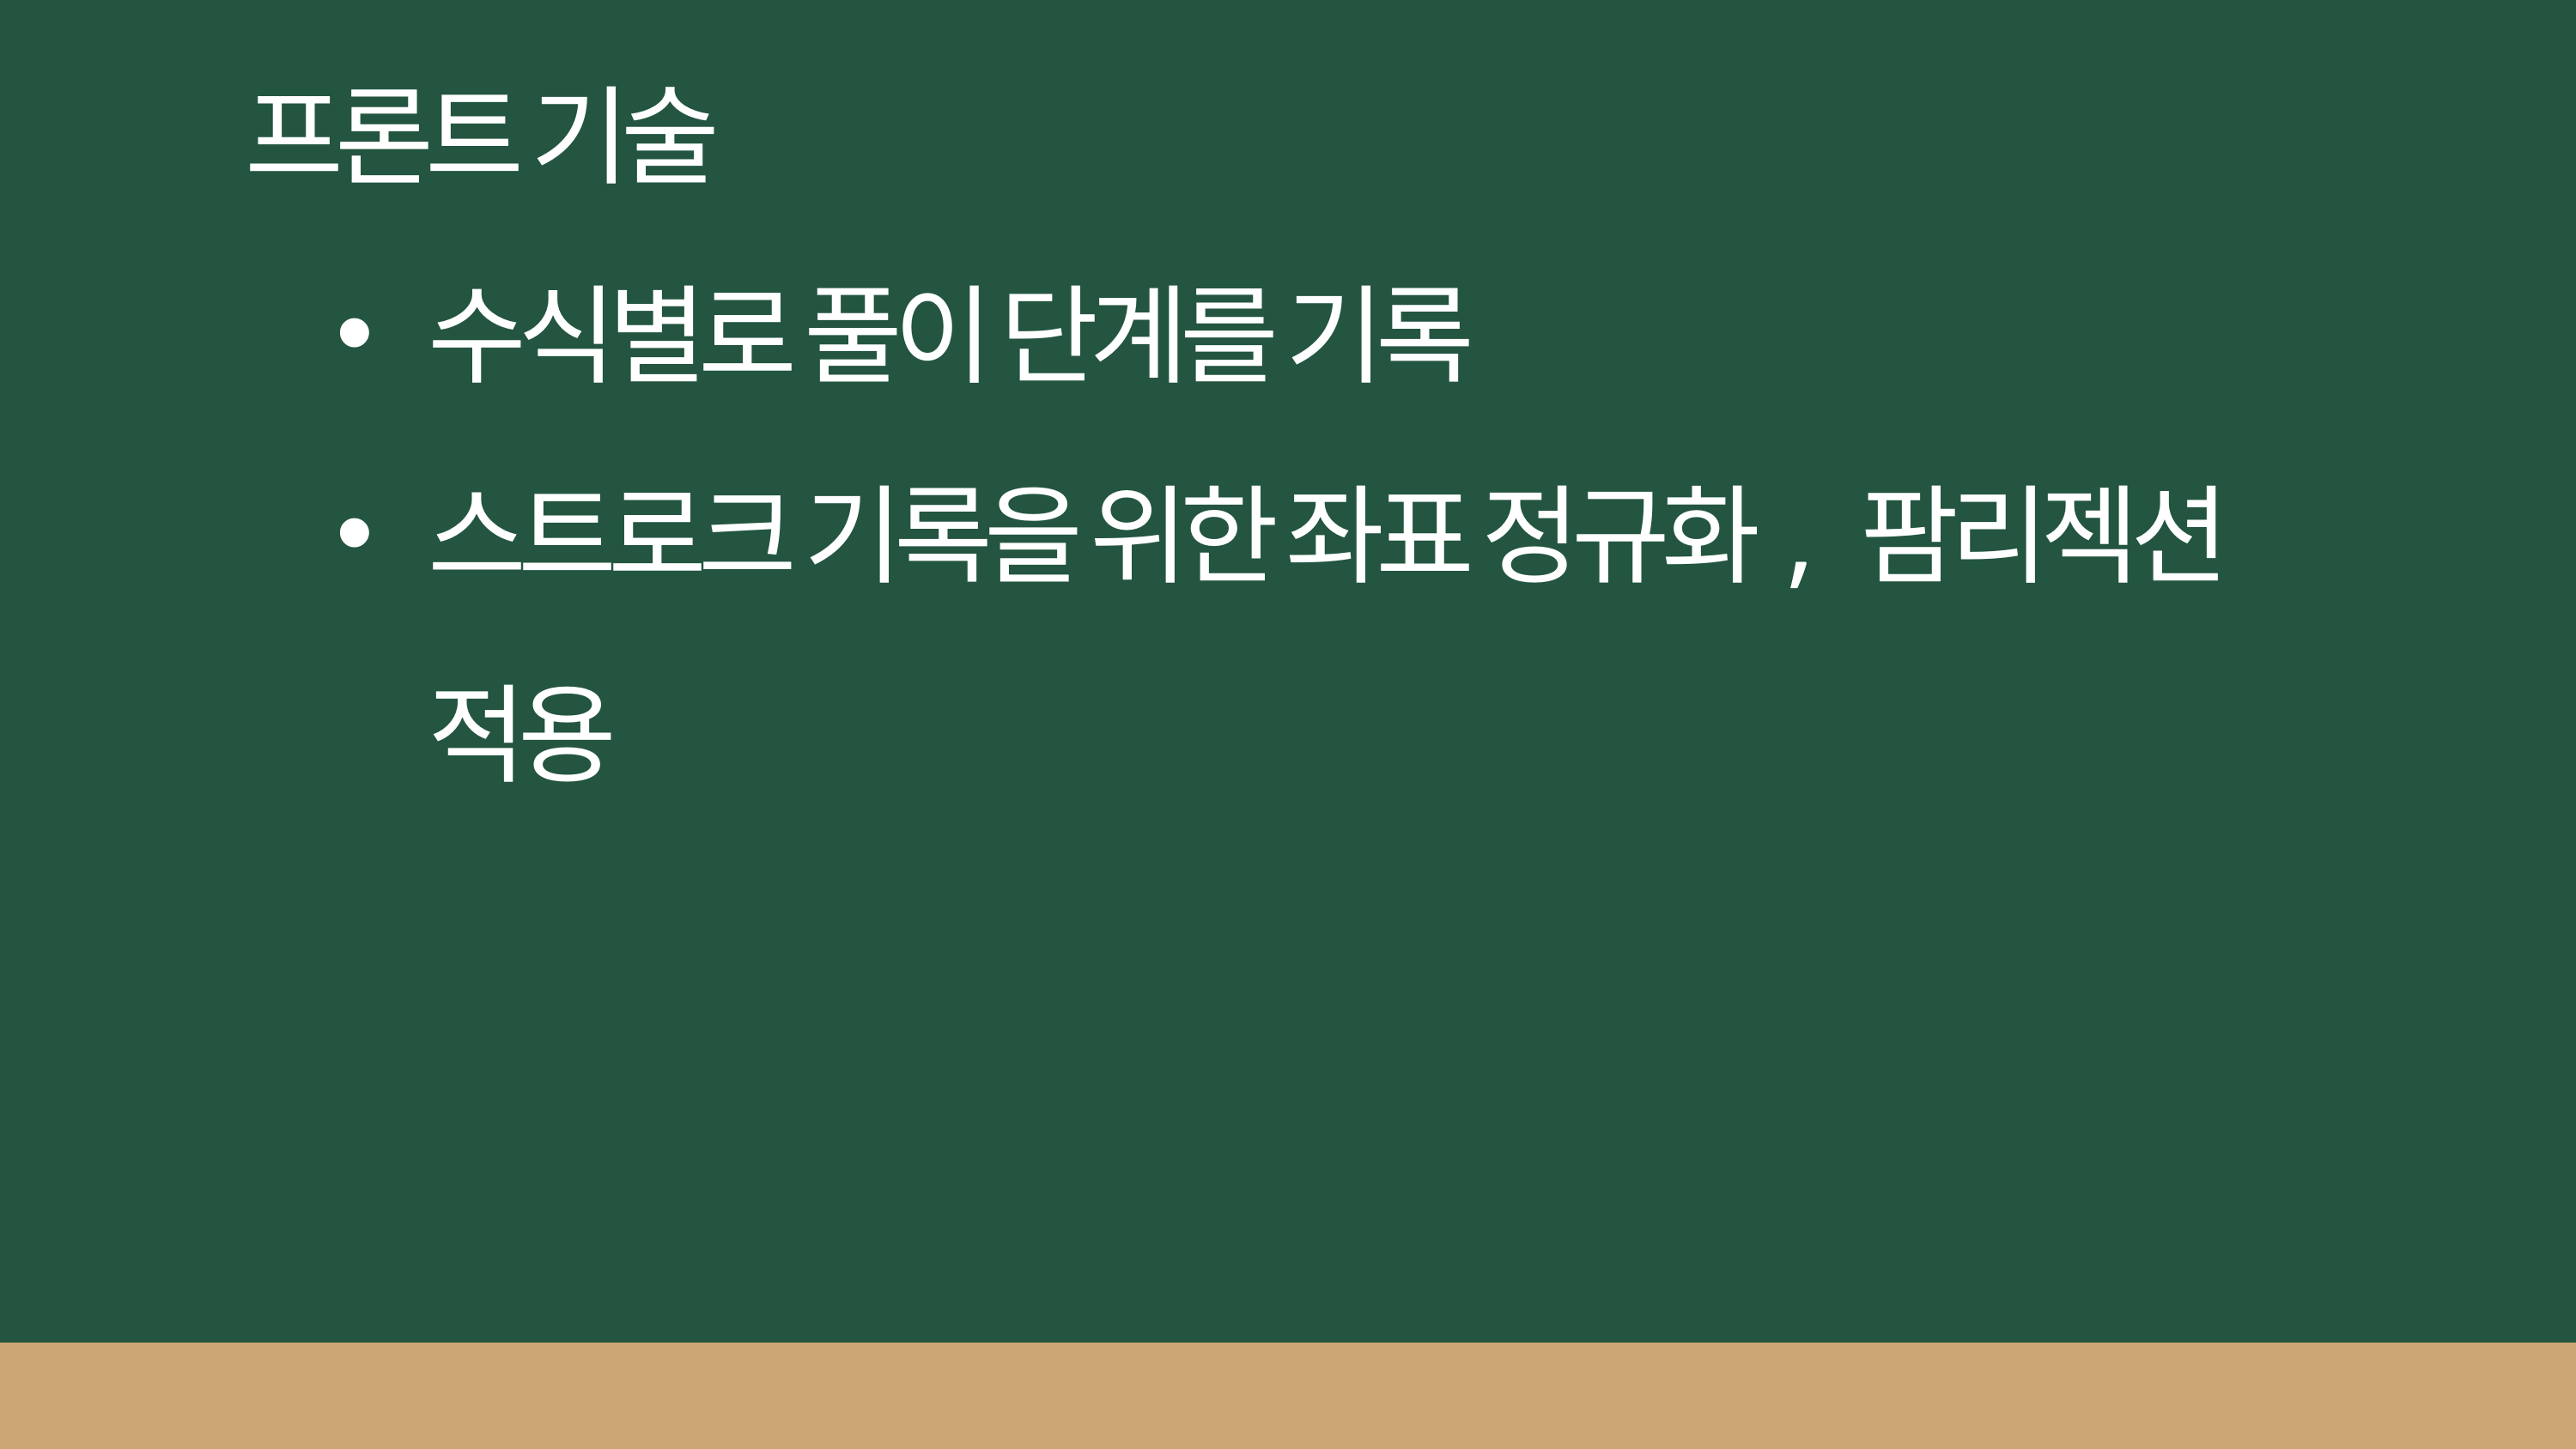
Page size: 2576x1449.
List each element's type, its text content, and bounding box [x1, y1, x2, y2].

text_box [0, 1343, 2576, 1449]
text_box 프론트 기술 수식별로 풀이 단계를 기록 스트로크 기록을 위한 좌표 정규화, 팜리젝션 적용 [245, 0, 2412, 796]
